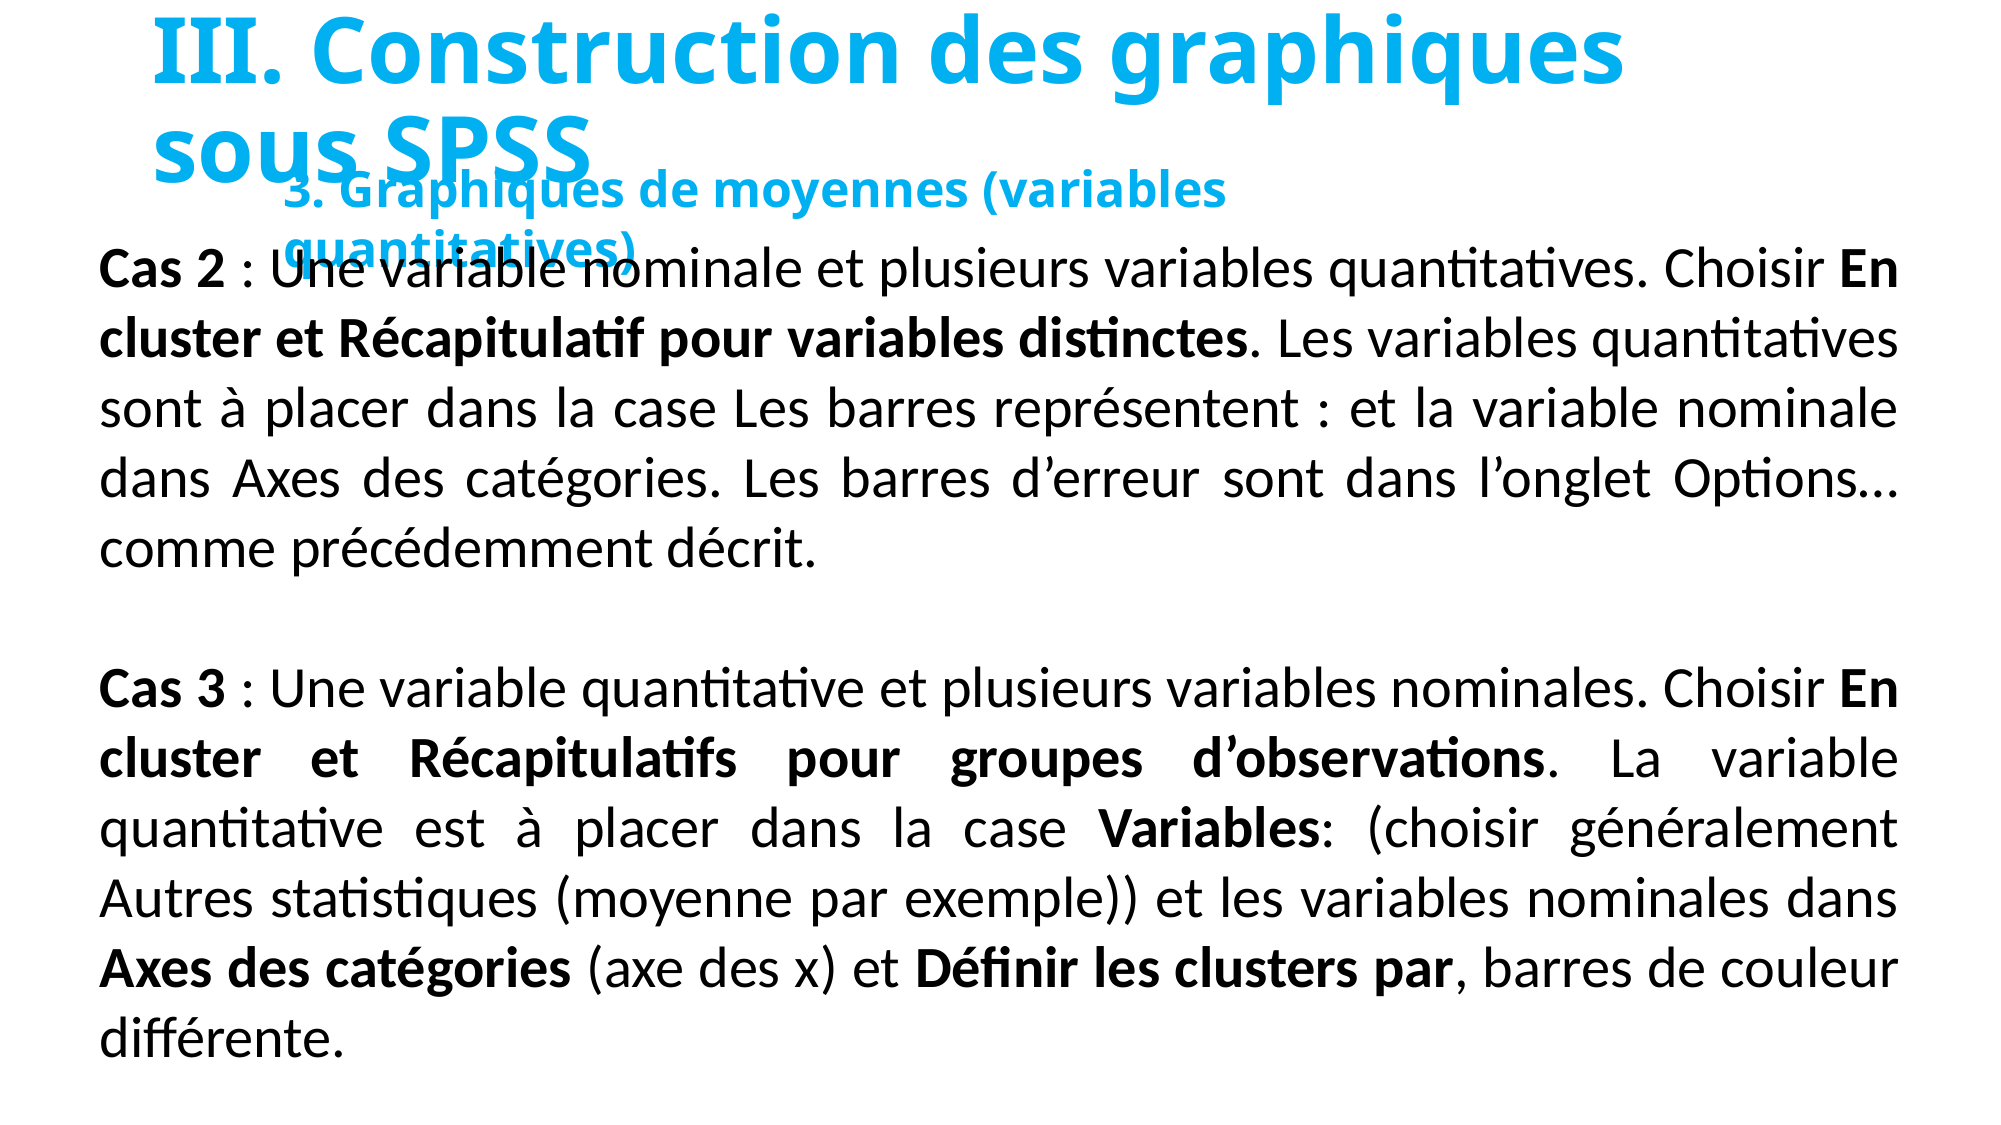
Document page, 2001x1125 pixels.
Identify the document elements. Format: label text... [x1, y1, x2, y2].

title III. Construction des graphiques sous SPSS [137, 39, 1863, 167]
text_box Cas 2 : Une variable nominale et plusieurs variables quantitatives. Choisir En cluster et Récapitulatif pour variables distinctes. Les variables quantitatives sont à placer dans la case Les barres représentent : et la variable nominale dans Axes des catégories. Les barres d’erreur sont dans l’onglet Options… comme précédemment décrit. Cas 3 : Une variable quantitative et plusieurs variables nominales. Choisir En cluster et Récapitulatifs pour groupes d’observations. La variable quantitative est à placer dans la case Variables: (choisir généralement Autres statistiques (moyenne par exemple)) et les variables nominales dans Axes des catégories (axe des x) et Définir les clusters par, barres de couleur différente. [85, 221, 1915, 1077]
text_box 3. Graphiques de moyennes (variables quantitatives) [268, 150, 1470, 221]
